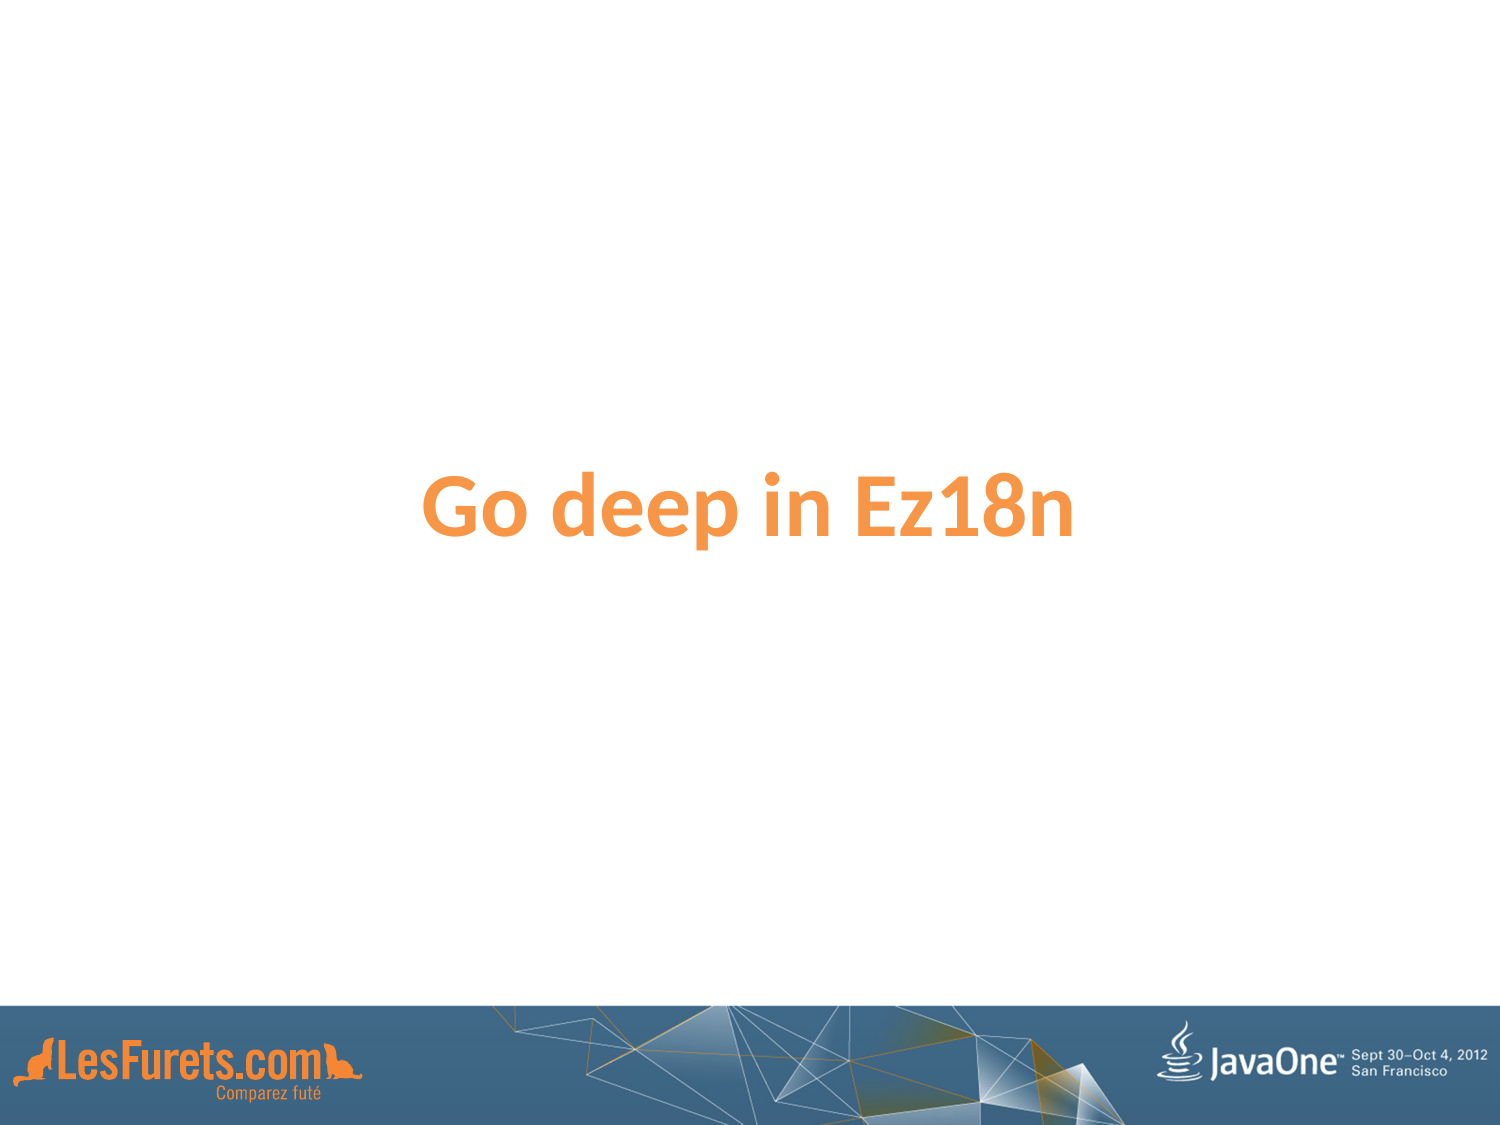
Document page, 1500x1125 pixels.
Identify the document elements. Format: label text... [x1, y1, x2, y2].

picture [0, 0, 1500, 1125]
title Go deep in Ez18n [87, 50, 1413, 950]
